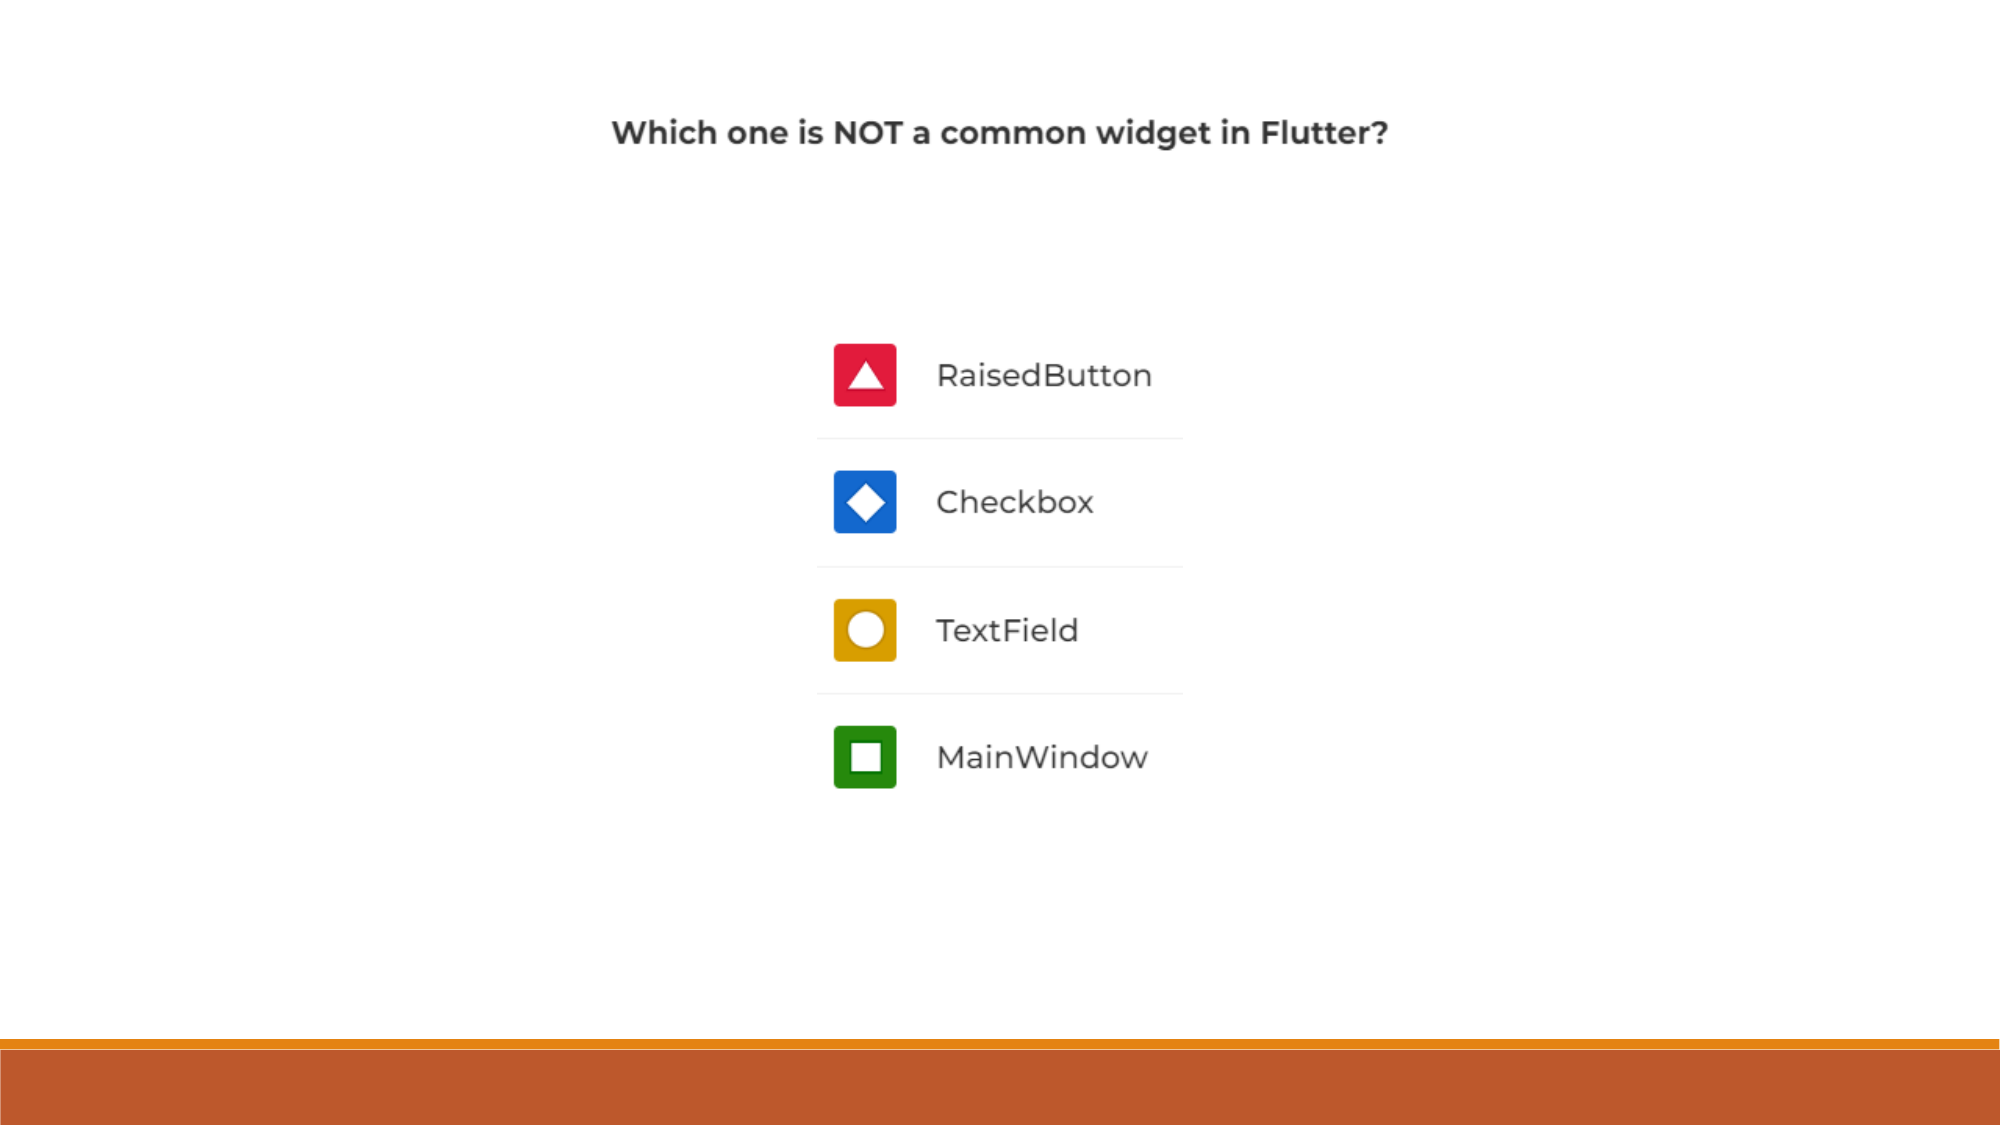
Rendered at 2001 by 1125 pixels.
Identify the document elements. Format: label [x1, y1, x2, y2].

picture [816, 329, 1184, 796]
picture [605, 112, 1395, 158]
